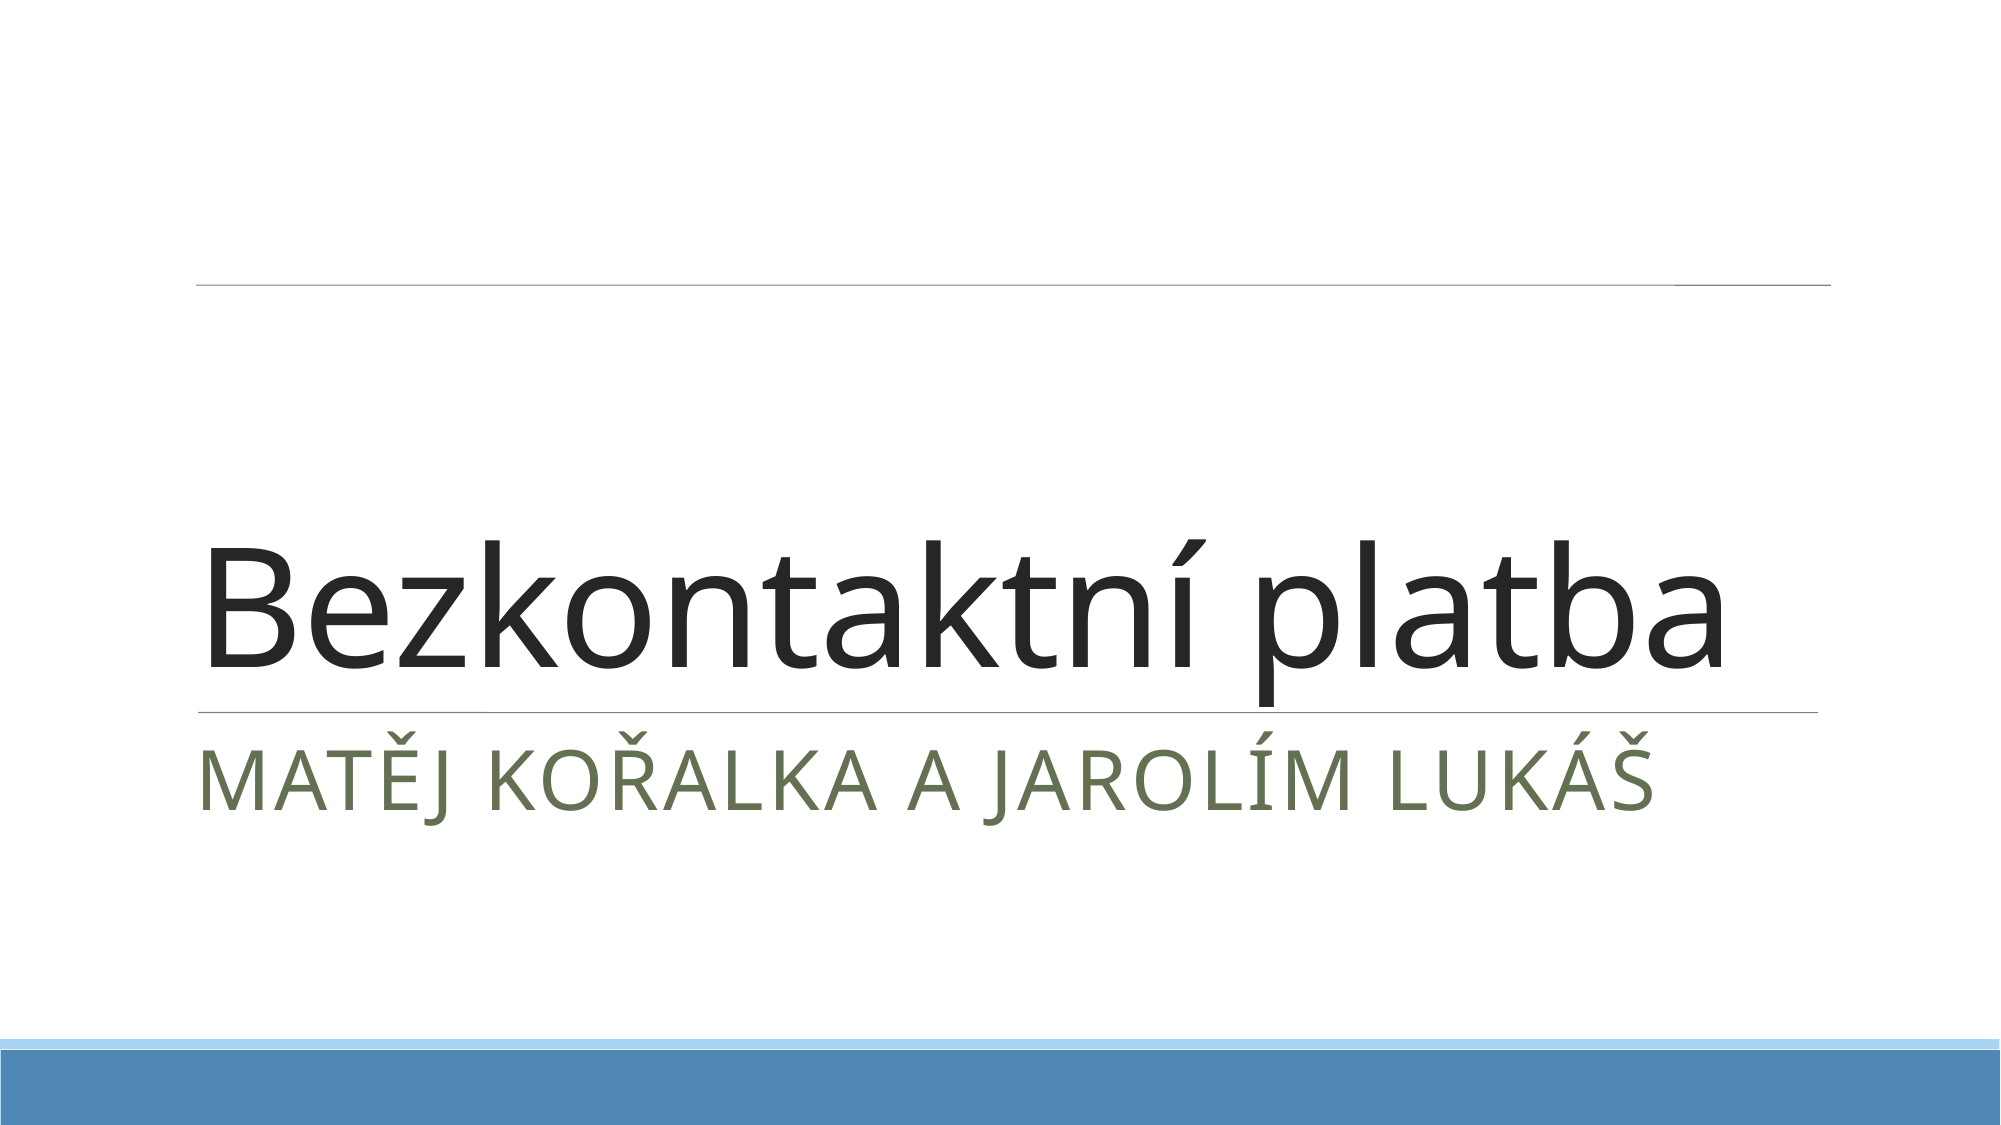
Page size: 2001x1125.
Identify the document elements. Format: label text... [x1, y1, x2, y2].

title Bezkontaktní platba [180, 124, 1830, 710]
subtitle Matěj kořalka a Jarolím Lukáš [180, 730, 1831, 919]
